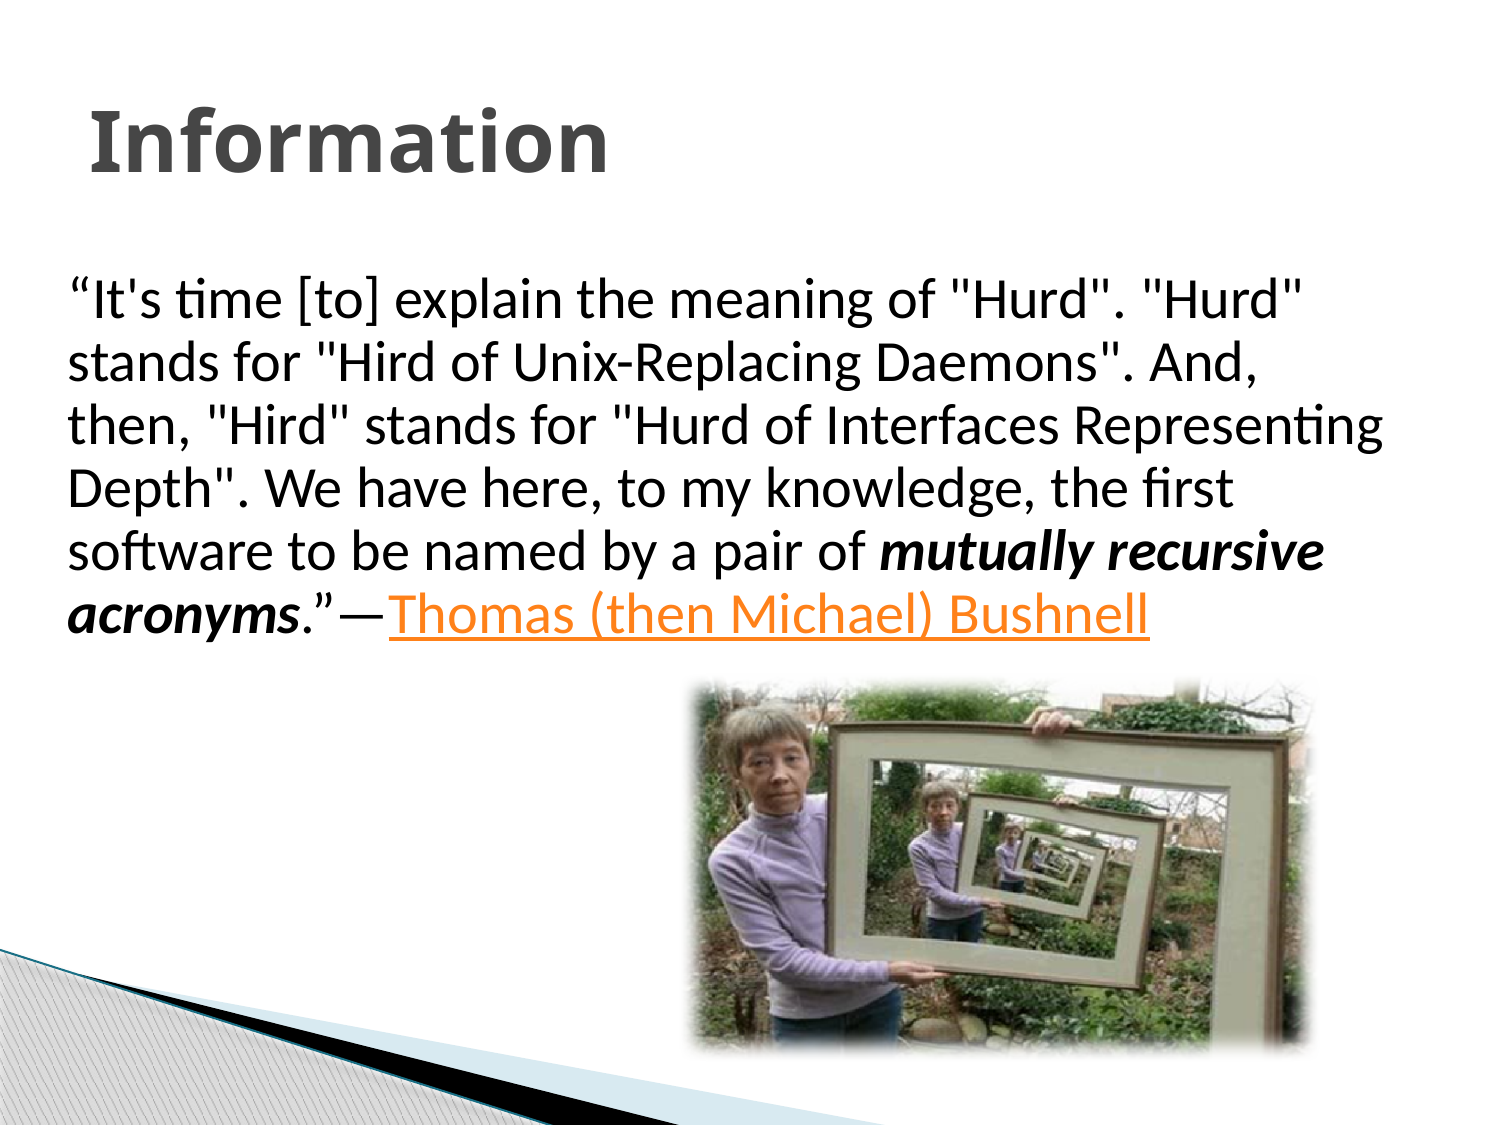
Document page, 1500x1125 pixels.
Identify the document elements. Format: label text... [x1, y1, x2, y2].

list “It's time [to] explain the meaning of "Hurd". "Hurd" stands for "Hird of Unix-Replacing Daemons". And, then, "Hird" stands for "Hurd of Interfaces Representing Depth". We have here, to my knowledge, the first software to be named by a pair of mutually recursive acronyms.”—Thomas (then Michael) Bushnell [53, 172, 1404, 916]
title Information [75, 45, 1425, 233]
picture [678, 673, 1320, 1062]
